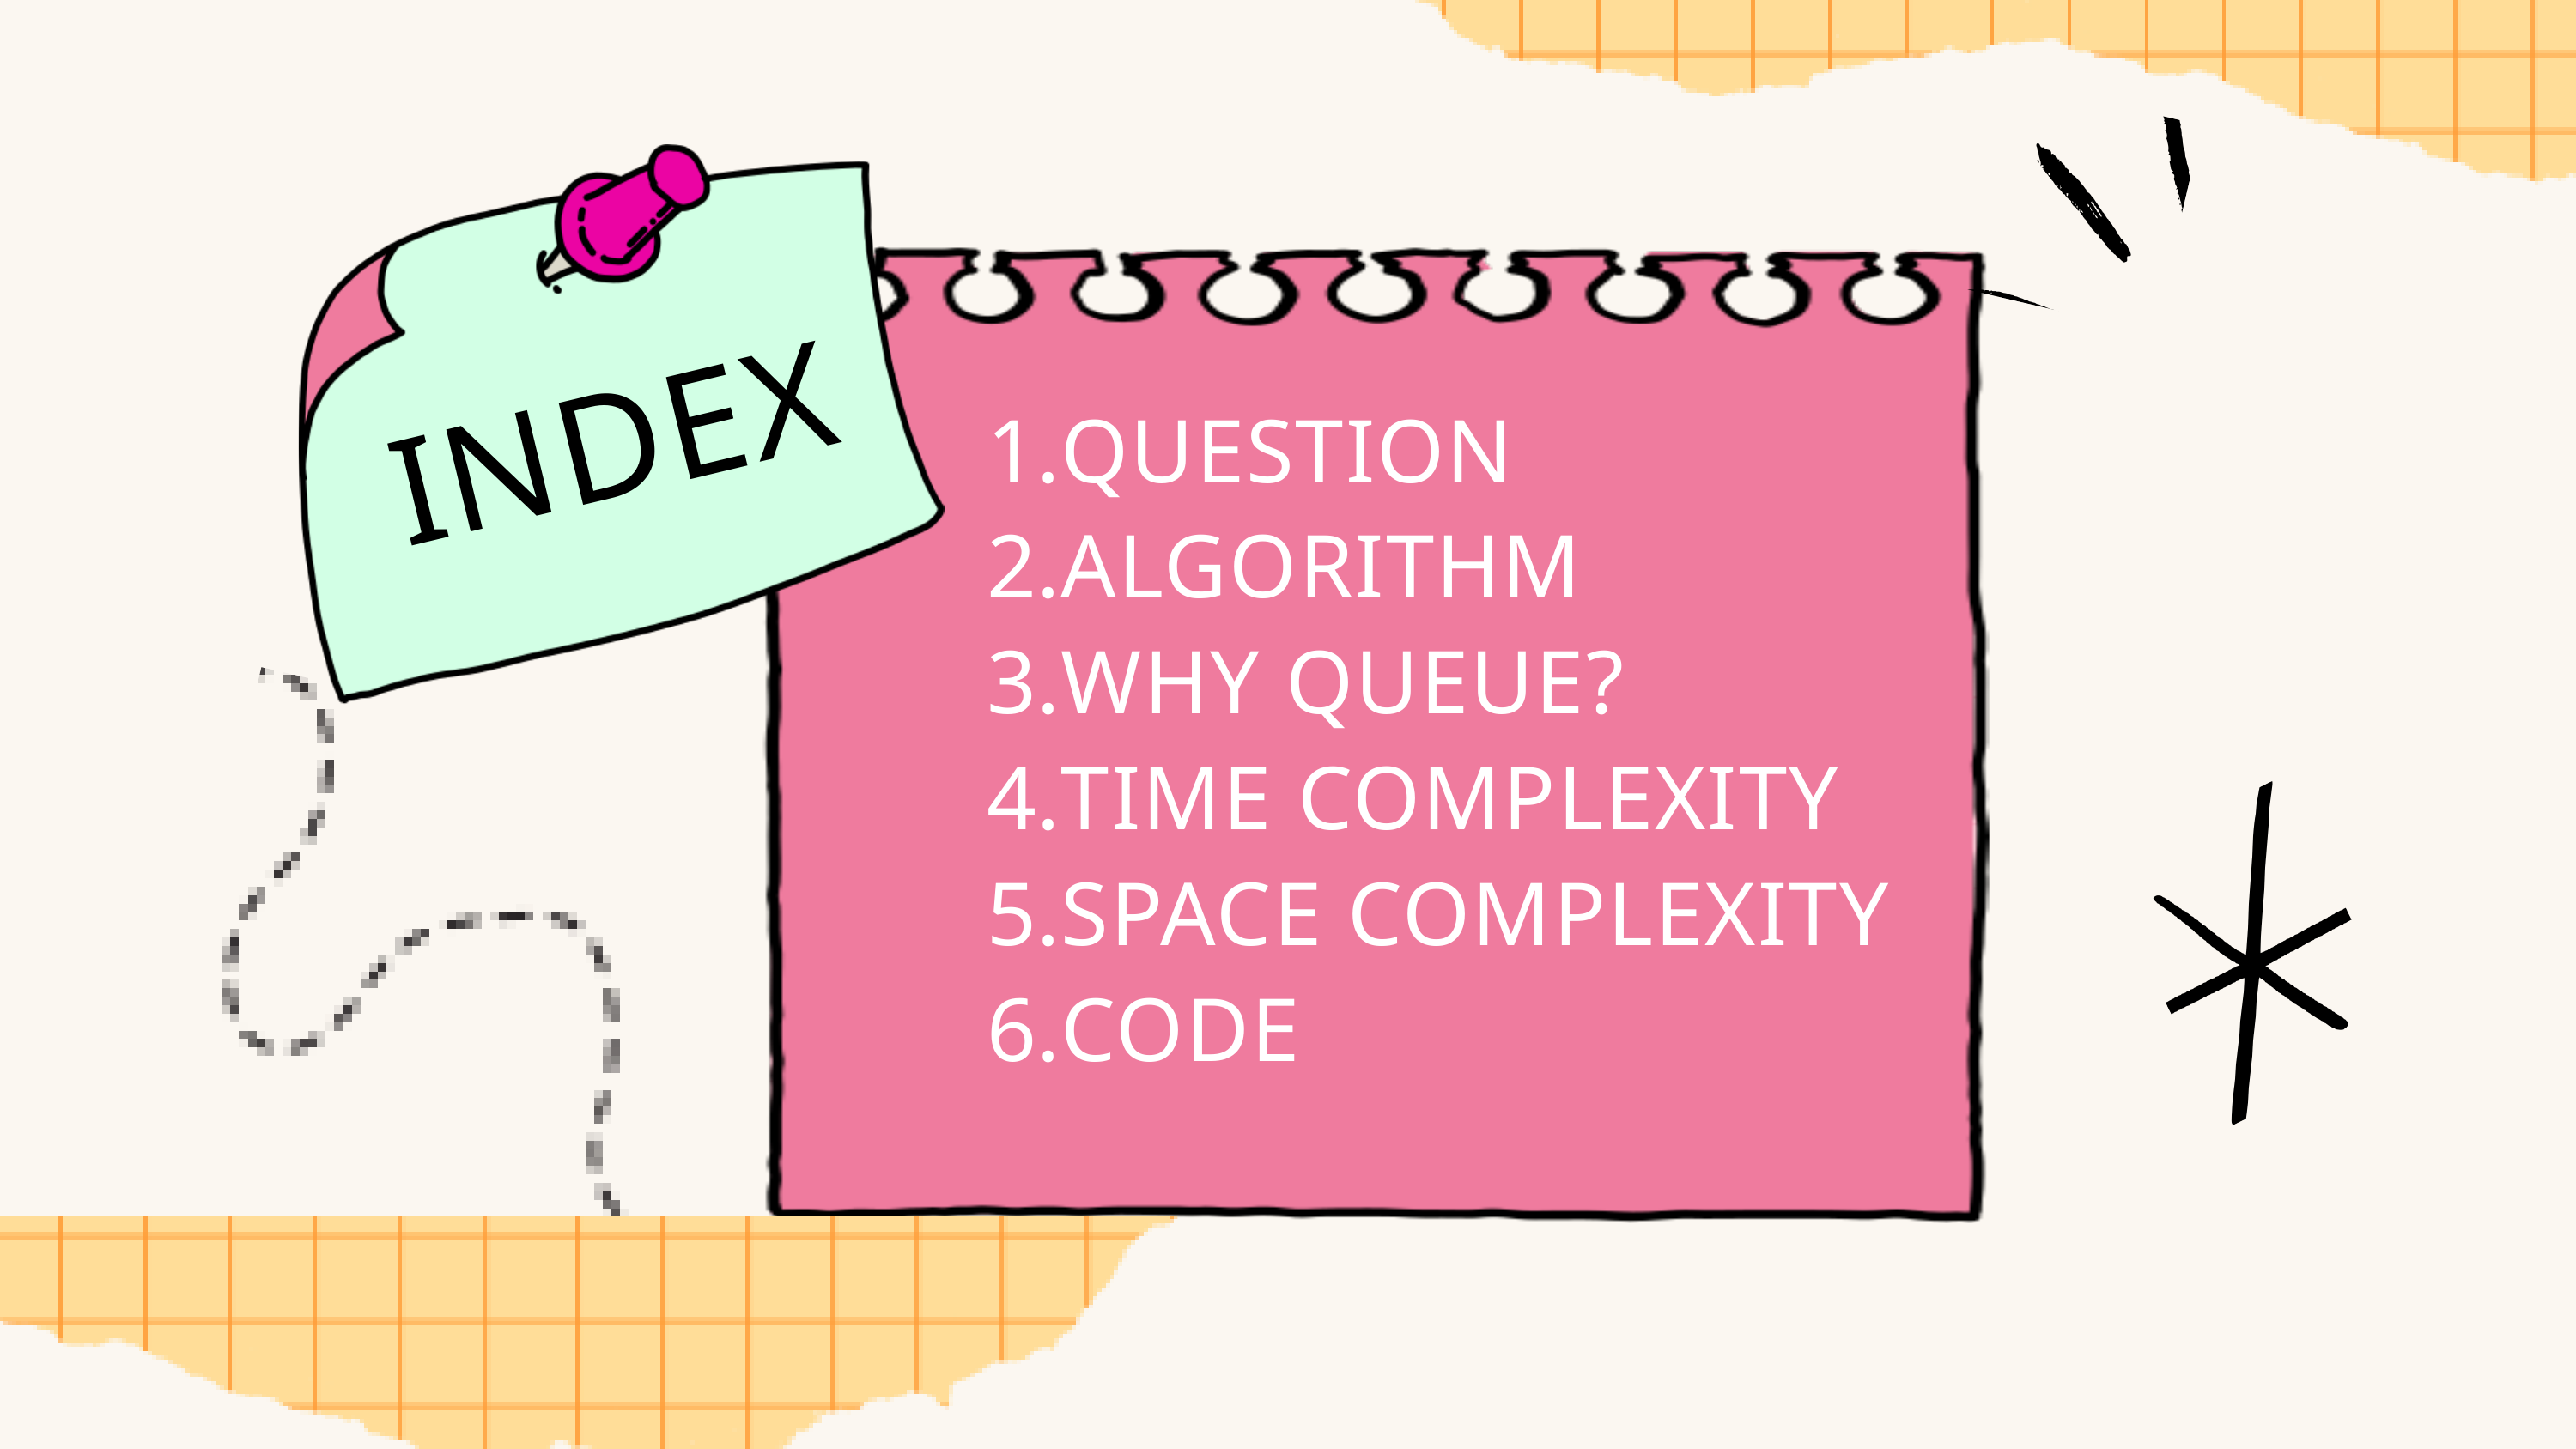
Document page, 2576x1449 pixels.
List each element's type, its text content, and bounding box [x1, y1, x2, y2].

text_box [2099, 776, 2410, 1128]
text_box INDEX [379, 318, 898, 576]
text_box [758, 246, 1990, 1223]
text_box [144, 667, 733, 1216]
text_box [1964, 205, 2184, 333]
text_box [0, 1216, 1178, 1449]
text_box [1373, 0, 2576, 205]
text_box [298, 144, 945, 705]
text_box QUESTION ALGORITHM WHY QUEUE? TIME COMPLEXITY SPACE COMPLEXITY CODE [913, 384, 1918, 1079]
